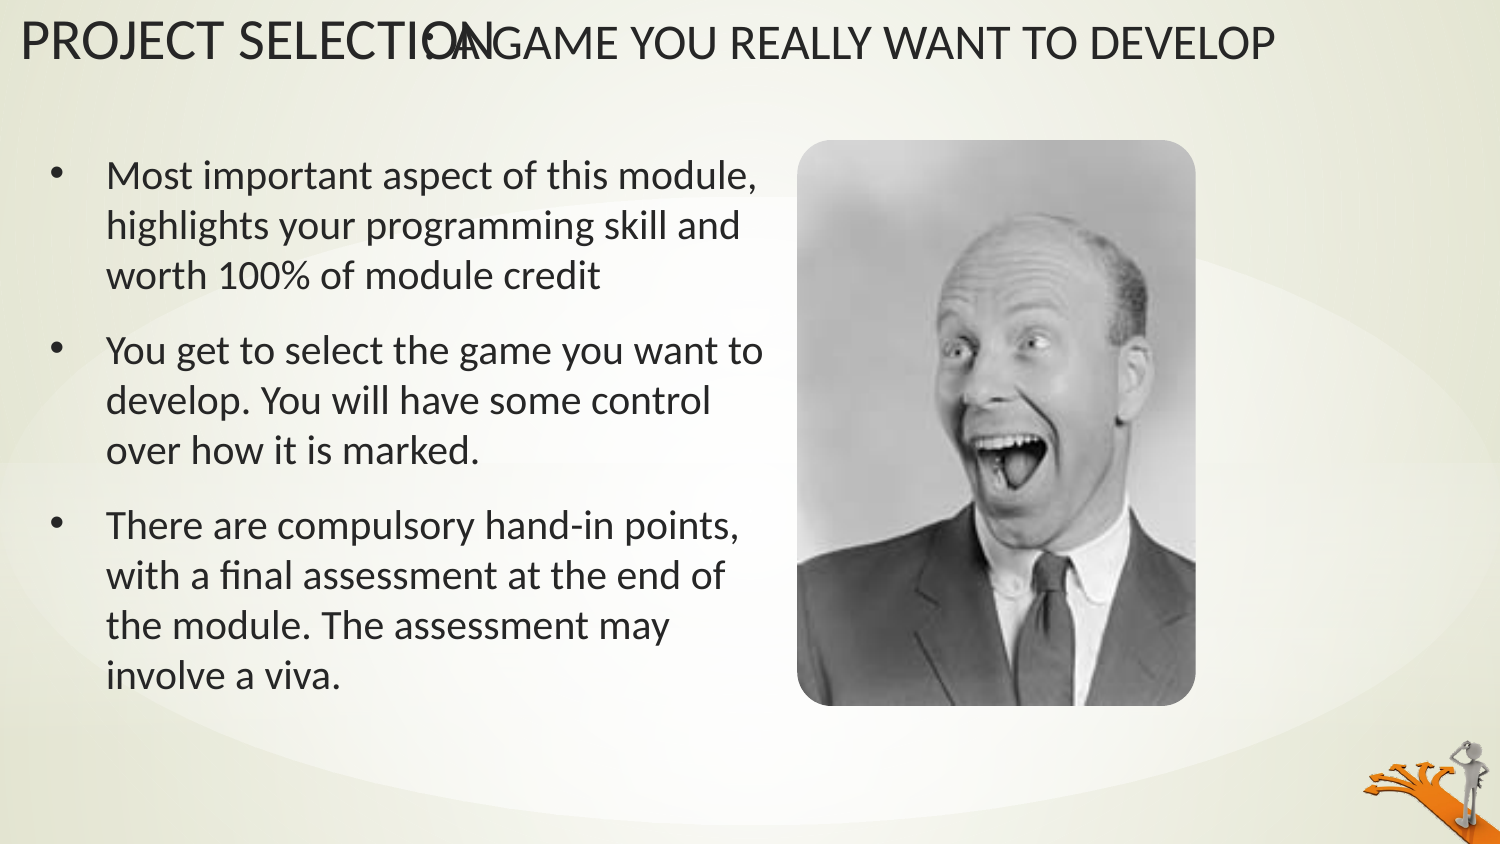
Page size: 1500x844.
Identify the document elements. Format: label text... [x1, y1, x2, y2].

picture [796, 139, 1196, 707]
text_box : A Game you Really Want to Develop [407, 8, 1459, 103]
picture [1363, 740, 1500, 844]
text_box Most important aspect of this module, highlights your programming skill and worth 100% of module credit You get to select the game you want to develop. You will have some control over how it is marked. There are compulsory hand-in points, with a final assessment at the end of the module. The assessment may involve a viva. [34, 140, 781, 705]
